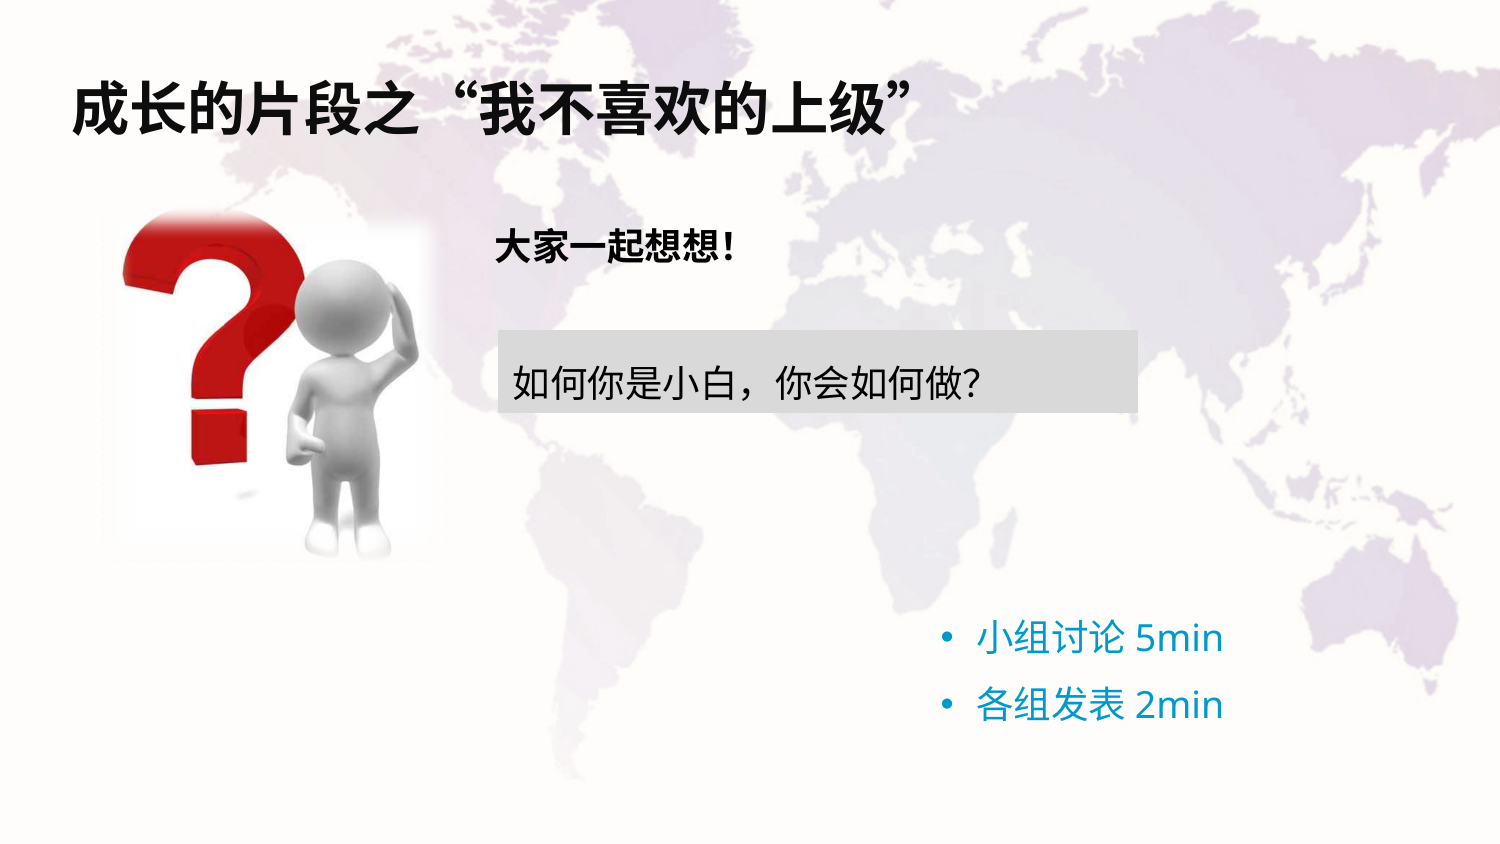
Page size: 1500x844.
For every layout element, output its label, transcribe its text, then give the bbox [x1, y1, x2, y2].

title 成长的片段之“我不喜欢的上级” [59, 63, 1384, 151]
text_box 大家一起想想！ [479, 215, 1056, 276]
text_box 小组讨论5min 各组发表2min [925, 583, 1316, 734]
picture [0, 0, 1500, 844]
text_box 如何你是小白，你会如何做？ [498, 330, 1138, 413]
